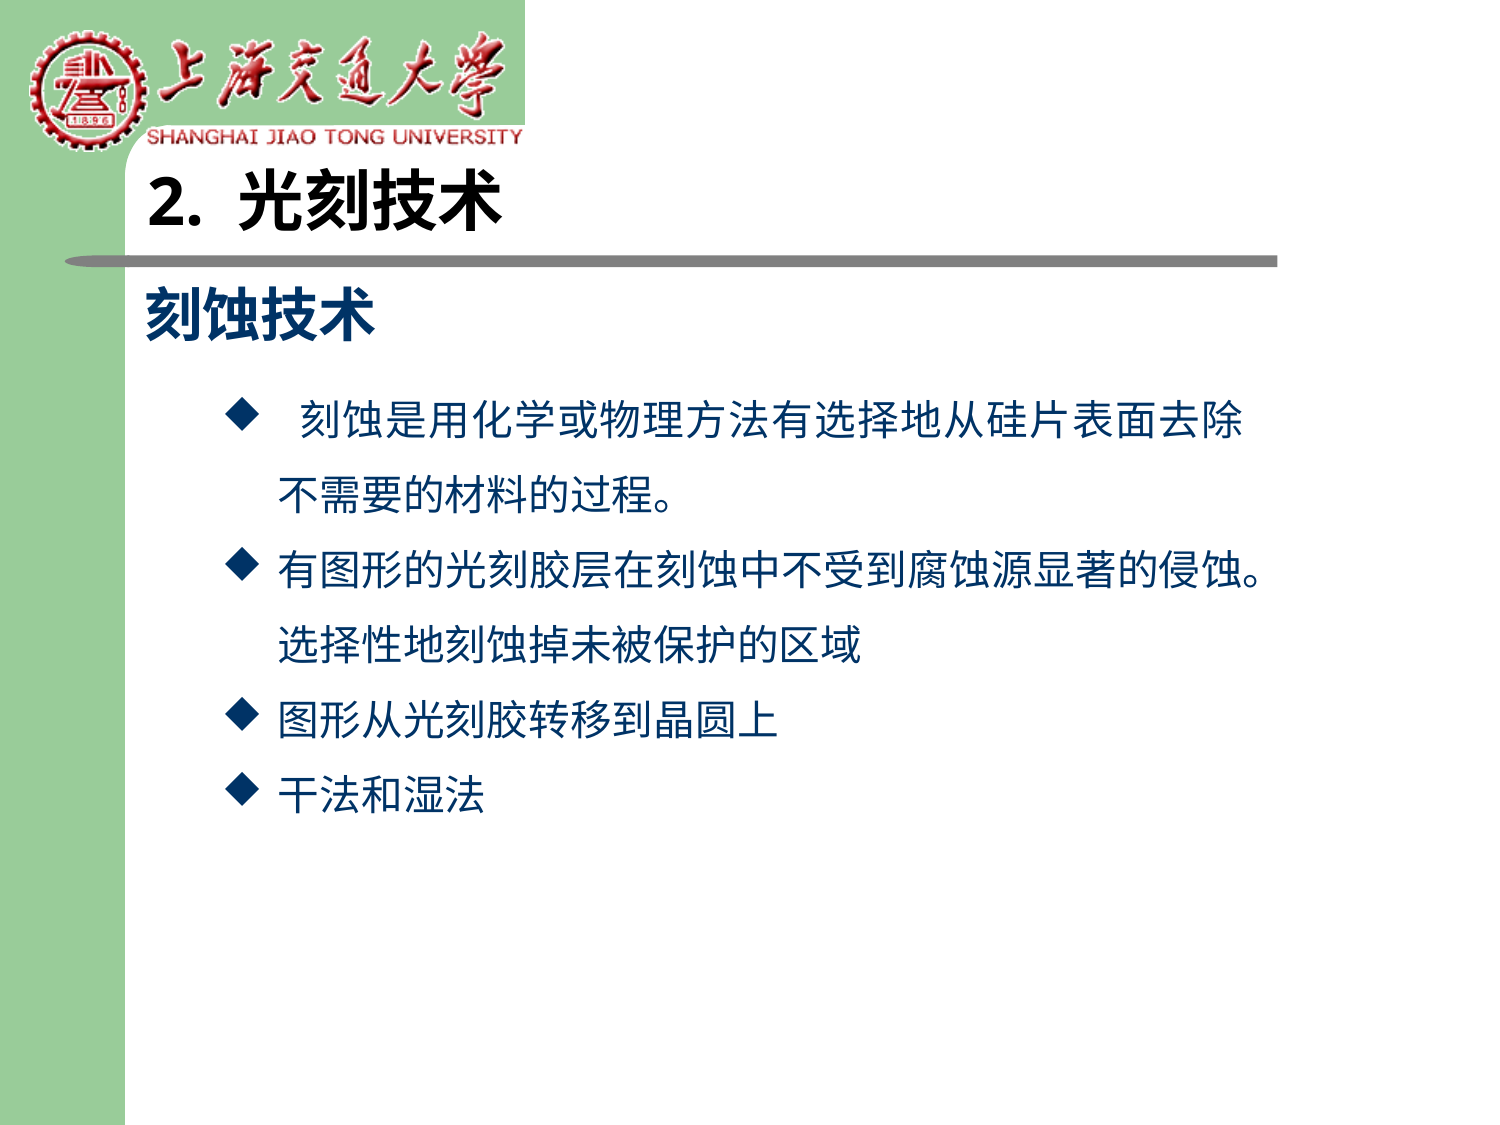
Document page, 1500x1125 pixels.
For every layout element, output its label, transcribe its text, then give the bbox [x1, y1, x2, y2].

list 刻蚀是用化学或物理方法有选择地从硅片表面去除不需要的材料的过程。 有图形的光刻胶层在刻蚀中不受到腐蚀源显著的侵蚀。选择性地刻蚀掉未被保护的区域 图形从光刻胶转移到晶圆上 干法和湿法 [206, 361, 1259, 973]
text_box 2. 光刻技术 [123, 125, 656, 256]
text_box 刻蚀技术 [123, 278, 668, 362]
picture [29, 30, 524, 152]
